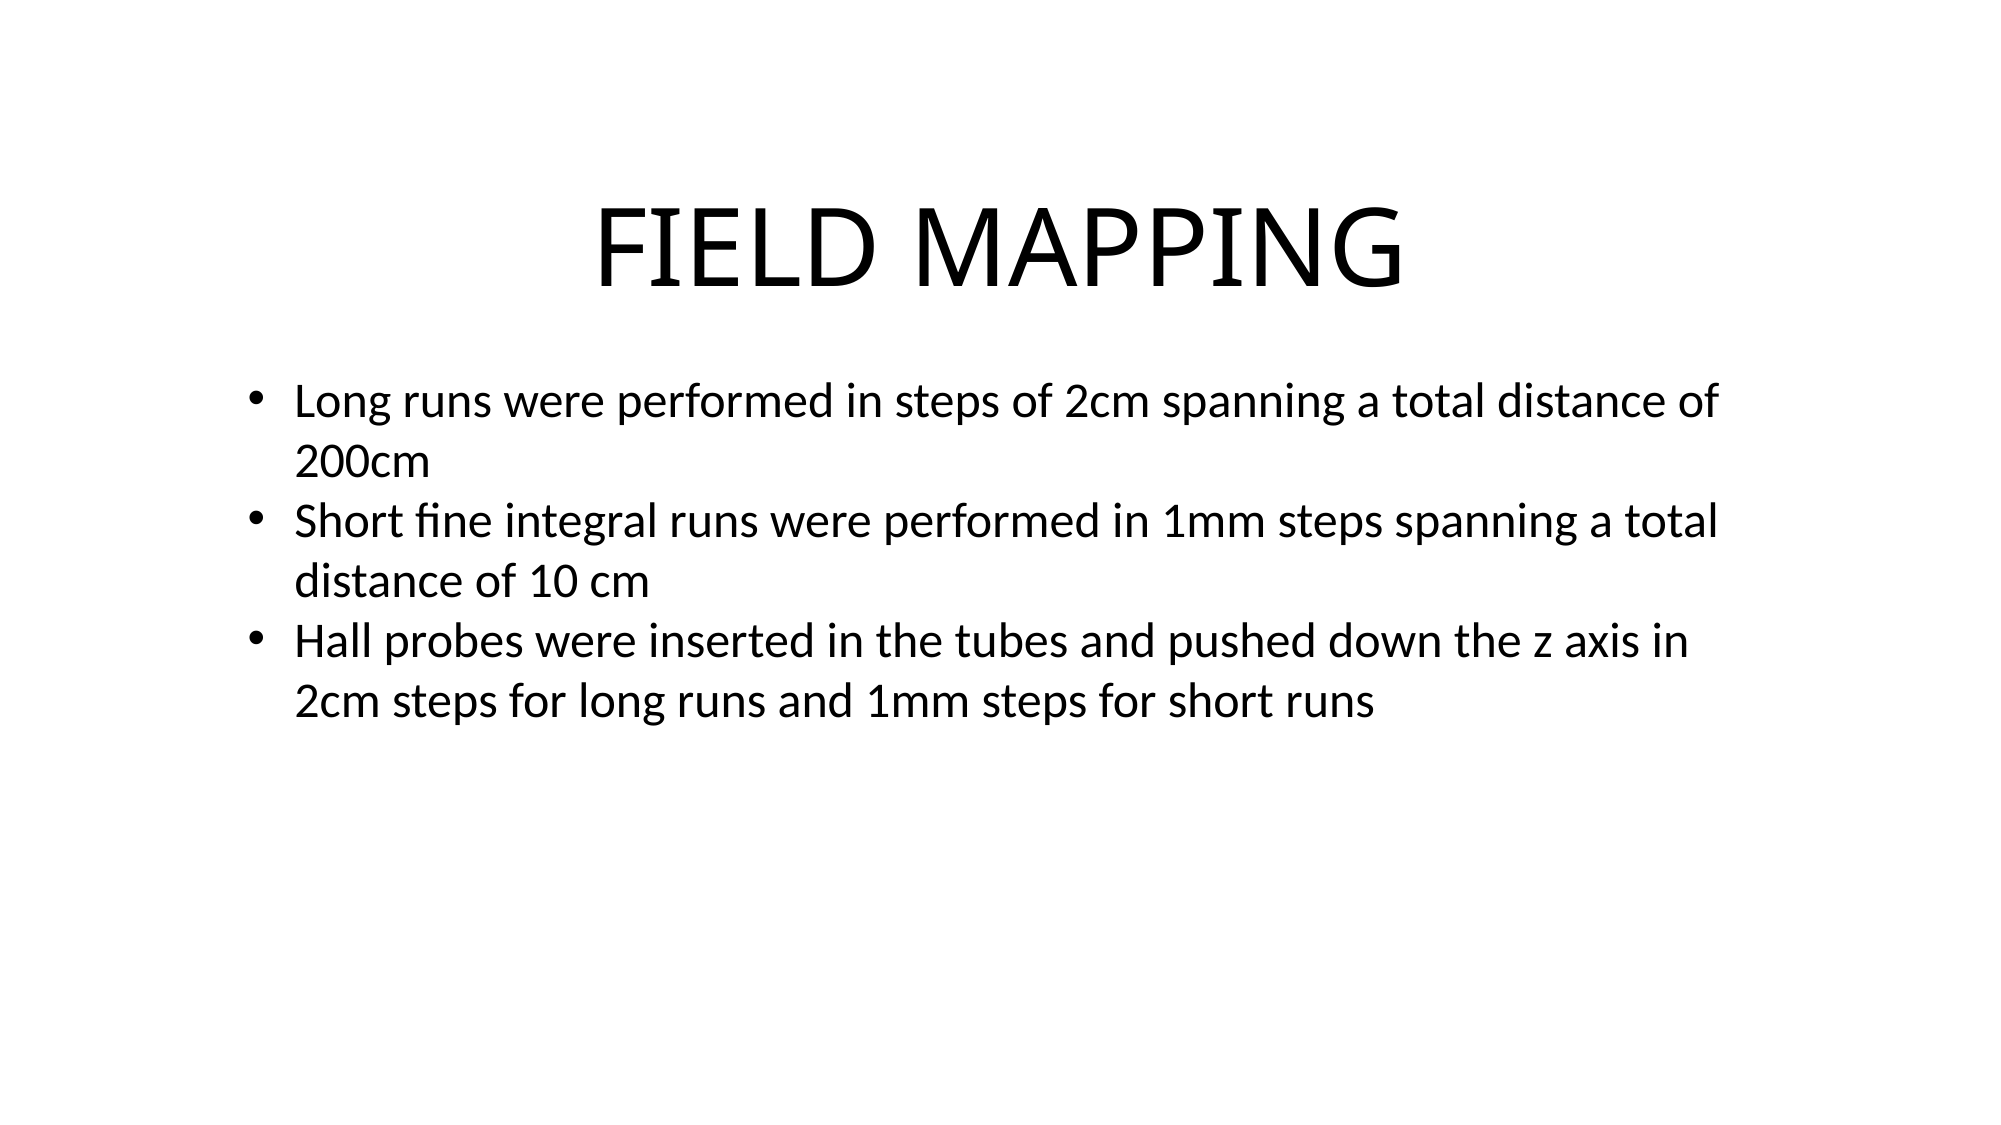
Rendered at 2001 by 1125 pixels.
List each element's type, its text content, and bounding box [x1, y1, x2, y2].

title FIELD MAPPING [249, 184, 1750, 318]
text_box Long runs were performed in steps of 2cm spanning a total distance of 200cm Short fine integral runs were performed in 1mm steps spanning a total distance of 10 cm Hall probes were inserted in the tubes and pushed down the z axis in 2cm steps for long runs and 1mm steps for short runs [232, 359, 1750, 795]
